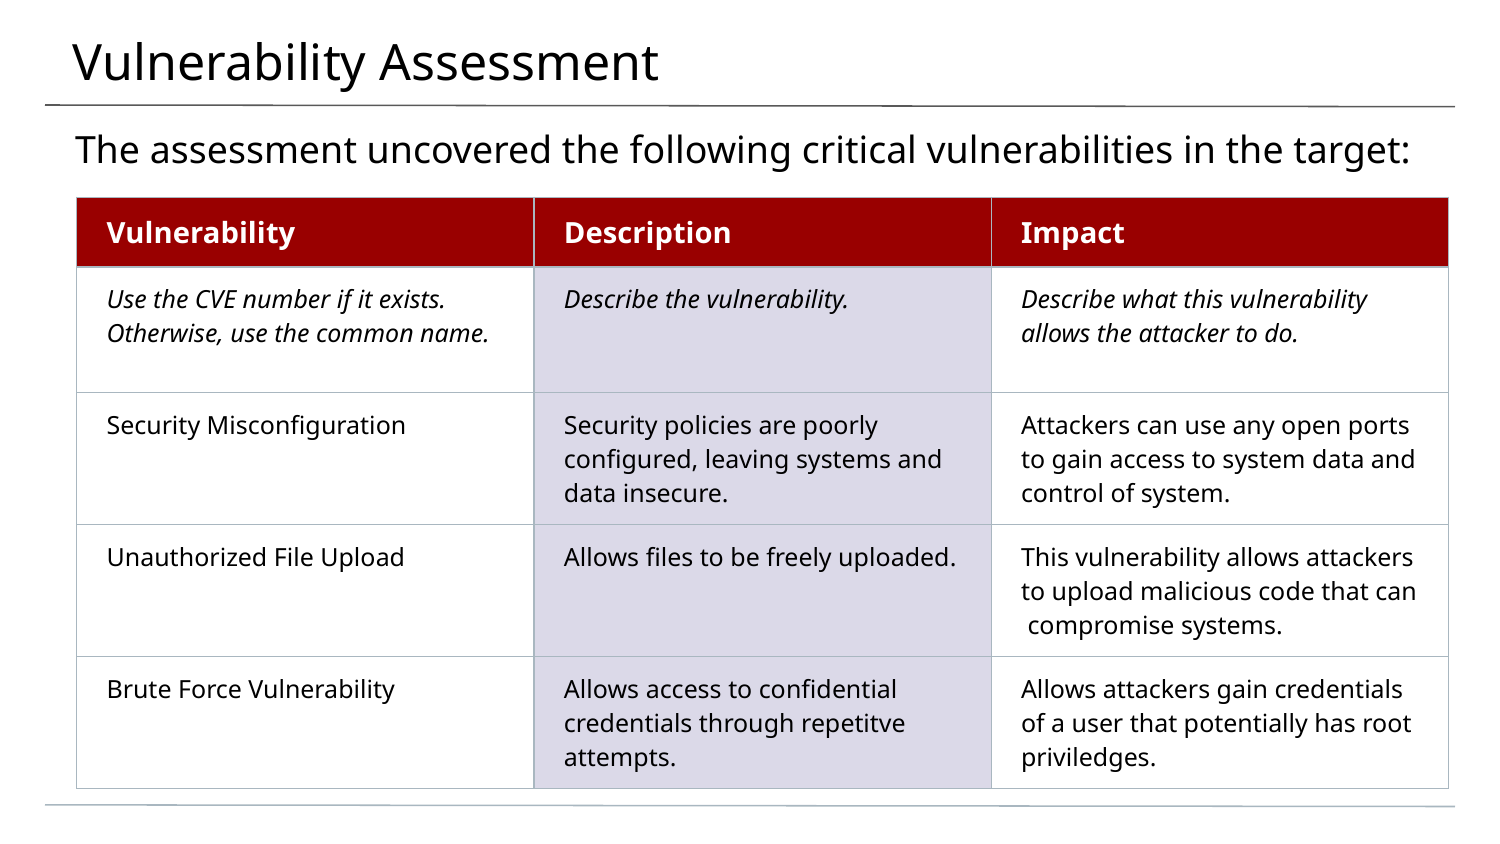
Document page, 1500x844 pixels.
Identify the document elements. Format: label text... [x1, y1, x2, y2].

subtitle The assessment uncovered the following critical vulnerabilities in the target: [0, 110, 1500, 171]
table_cell Describe what this vulnerability allows the attacker to do. [992, 268, 1448, 392]
table_cell Unauthorized File Upload [77, 525, 533, 656]
table_cell This vulnerability allows attackers to upload malicious code that can compromise systems. [992, 525, 1448, 656]
title Vulnerability Assessment [0, 0, 1500, 88]
table_cell Security Misconfiguration [77, 393, 533, 524]
table_cell Allows access to confidential credentials through repetitve attempts. [535, 657, 991, 788]
table_cell Describe the vulnerability. [535, 268, 991, 392]
table_header Impact [992, 198, 1448, 266]
table_cell Attackers can use any open ports to gain access to system data and control of system. [992, 393, 1448, 524]
table_header Description [535, 198, 991, 266]
table_cell Use the CVE number if it exists. Otherwise, use the common name. [77, 268, 533, 392]
table_header Vulnerability [77, 198, 533, 266]
table_cell Brute Force Vulnerability [77, 657, 533, 788]
table_cell Allows files to be freely uploaded. [535, 525, 991, 656]
table_cell Security policies are poorly configured, leaving systems and data insecure. [535, 393, 991, 524]
table_cell Allows attackers gain credentials of a user that potentially has root priviledges. [992, 657, 1448, 788]
